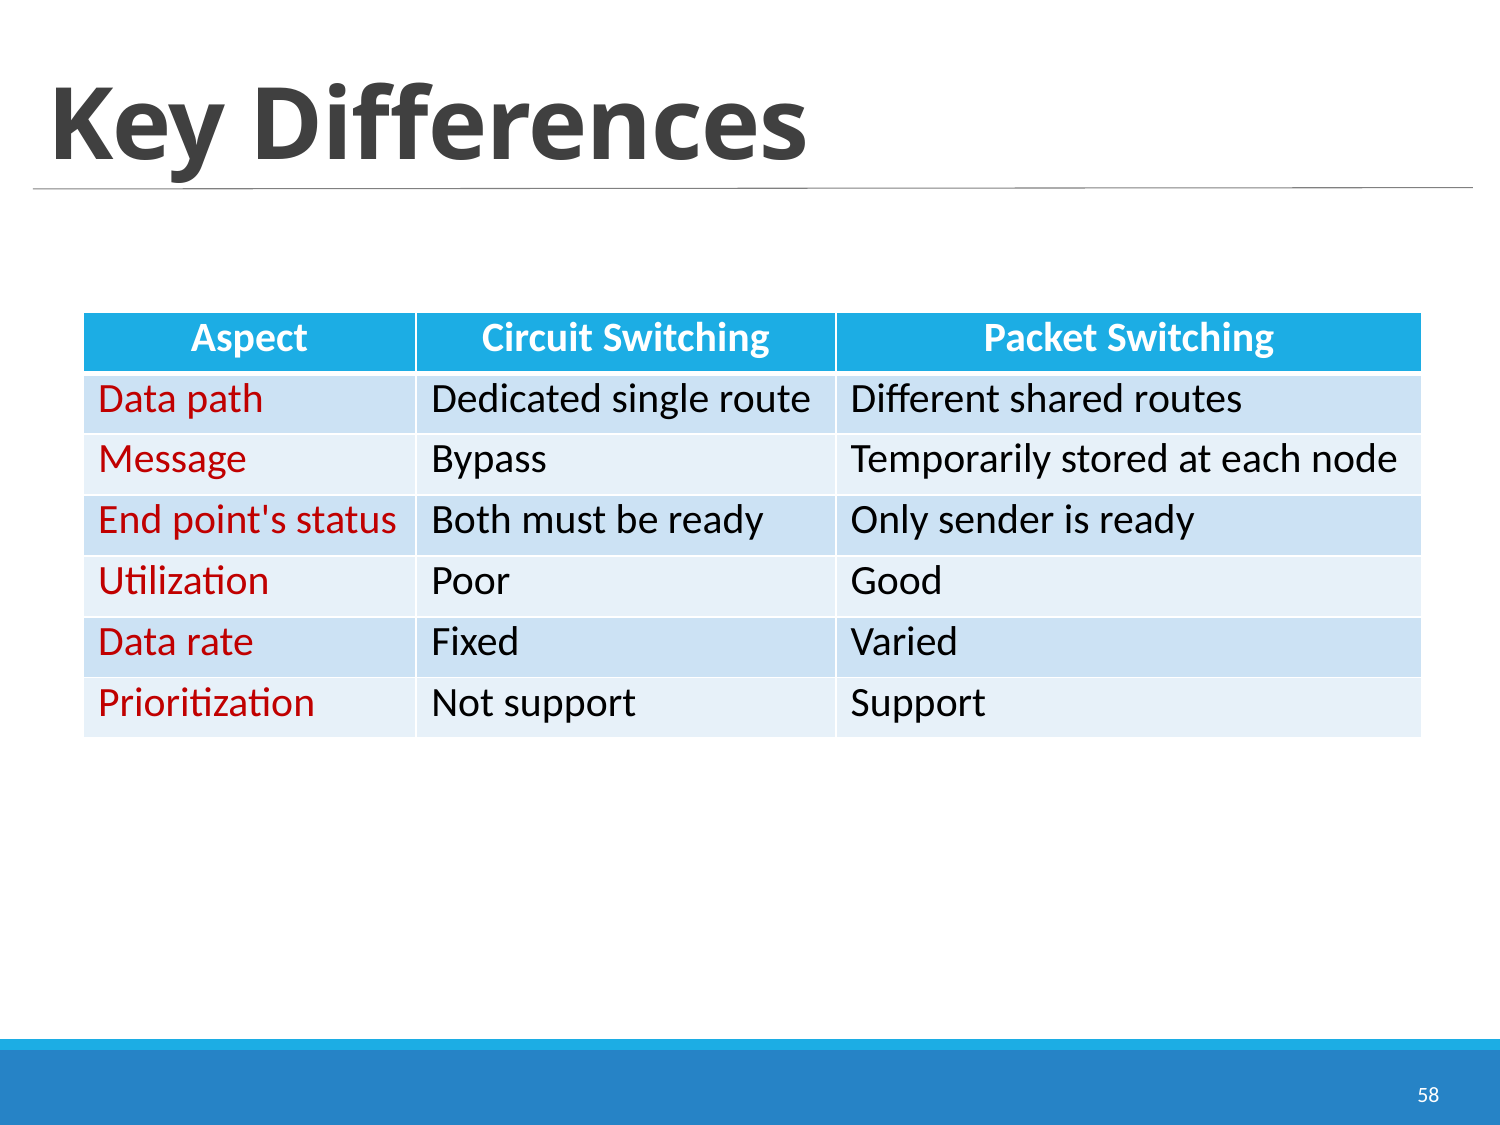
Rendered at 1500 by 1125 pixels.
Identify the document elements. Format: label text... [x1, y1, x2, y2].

table_cell Both must be ready [417, 496, 835, 555]
table_cell Bypass [417, 435, 835, 494]
table_cell Poor [417, 557, 835, 616]
title Key Differences [32, 37, 1473, 188]
table_cell Data path [84, 376, 415, 433]
table_cell Different shared routes [837, 376, 1421, 433]
table_cell Fixed [417, 618, 835, 677]
table_cell Only sender is ready [837, 496, 1421, 555]
table_cell Good [837, 557, 1421, 616]
table_cell Message [84, 435, 415, 494]
table_cell Data rate [84, 618, 415, 677]
table_header Packet Switching [837, 313, 1421, 371]
table_cell Utilization [84, 557, 415, 616]
table_cell Varied [837, 618, 1421, 677]
table_cell End point's status [84, 496, 415, 555]
table_header Circuit Switching [417, 313, 835, 371]
table_header Aspect [84, 313, 415, 371]
table_cell Temporarily stored at each node [837, 435, 1421, 494]
table_cell Support [837, 678, 1421, 737]
table_cell Dedicated single route [417, 376, 835, 433]
table_cell Prioritization [84, 678, 415, 737]
table_cell Not support [417, 678, 835, 737]
